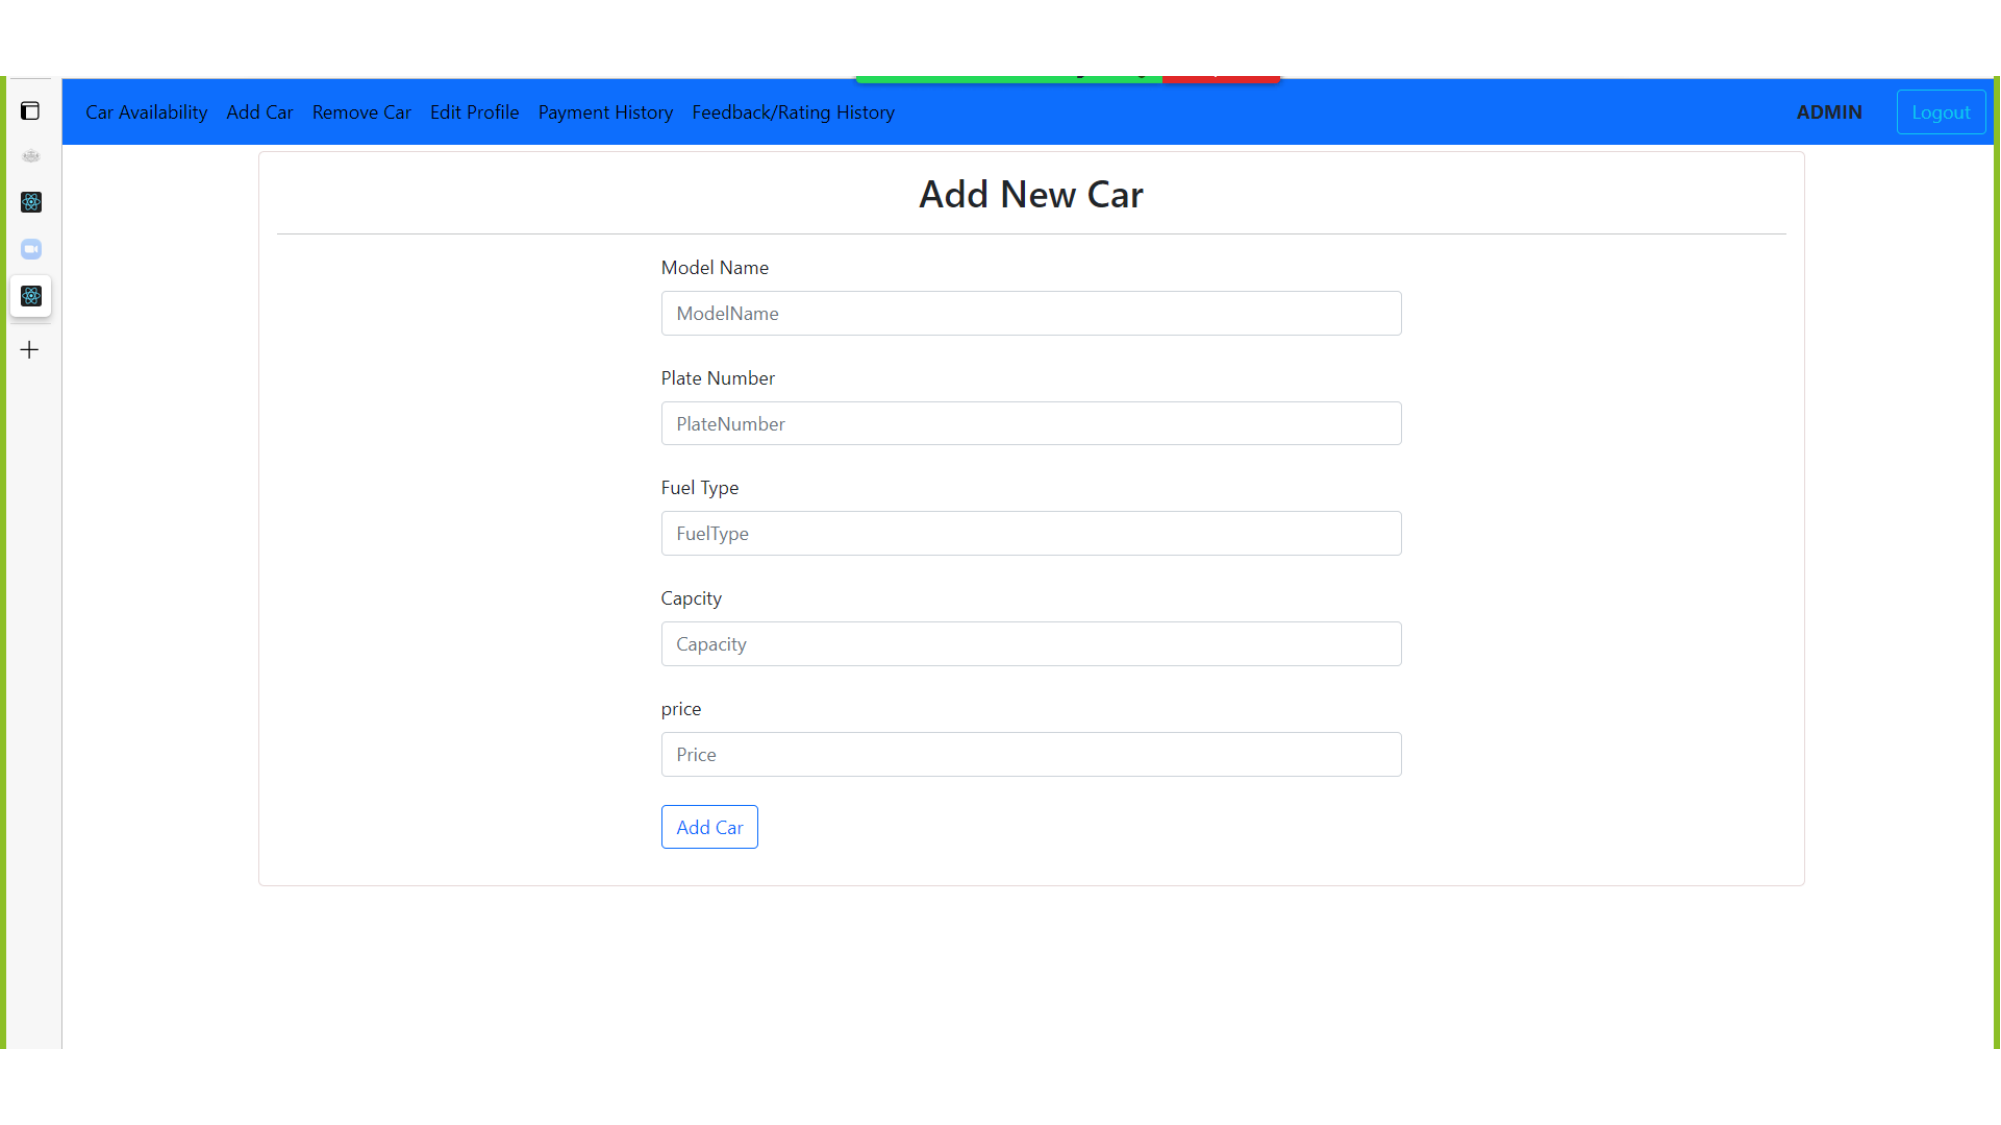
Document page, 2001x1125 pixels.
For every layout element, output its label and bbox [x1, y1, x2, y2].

picture [0, 76, 2000, 1049]
